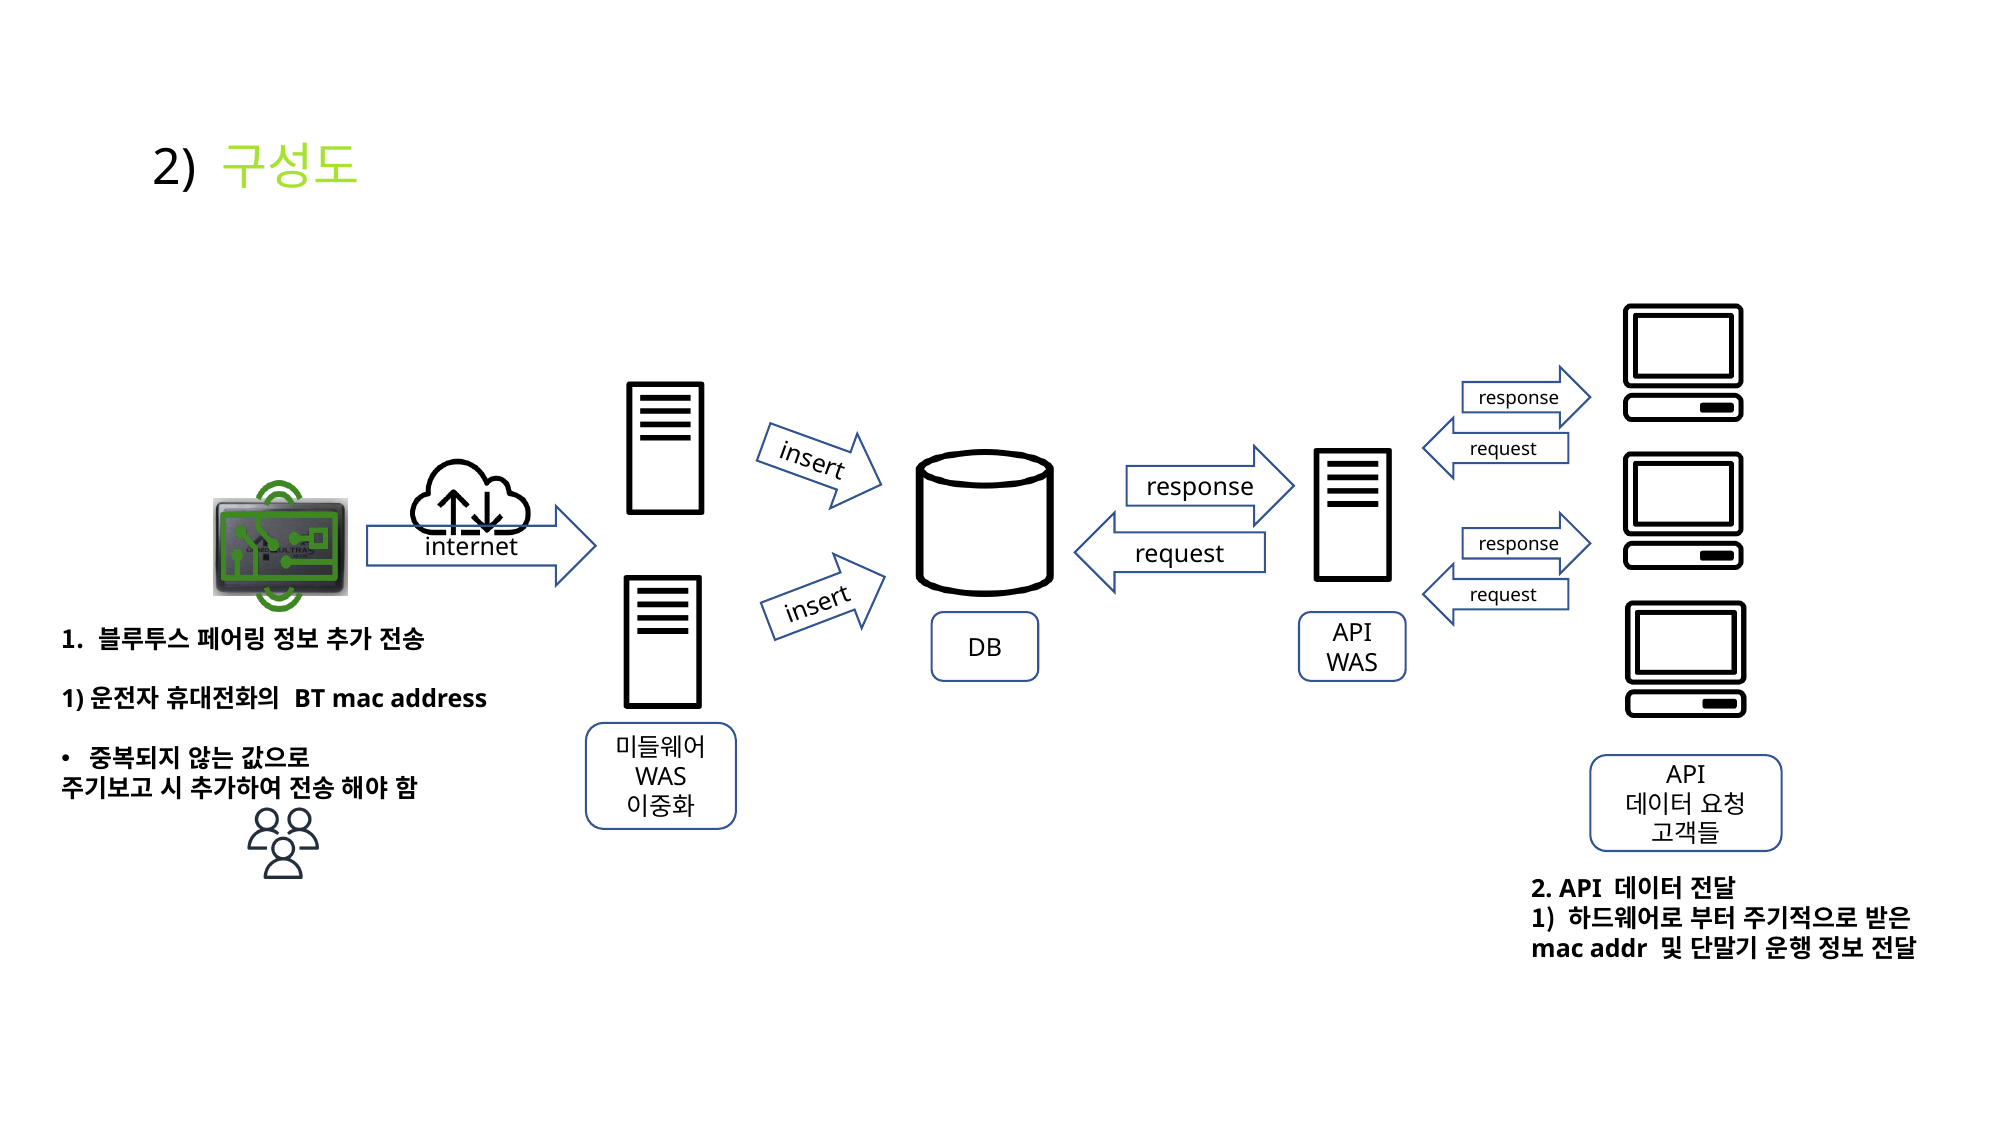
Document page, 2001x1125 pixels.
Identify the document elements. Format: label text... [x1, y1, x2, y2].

title 2) 구성도 [137, 59, 1863, 278]
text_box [215, 298, 1782, 882]
text_box 블루투스 페어링 정보 추가 전송 1)운전자 휴대전화의 BT mac address 중복되지 않는 값으로 주기보고 시 추가하여 전송 해야 함 [46, 615, 215, 811]
text_box 2. API 데이터 전달 하드웨어로 부터 주기적으로 받은 mac addr 및 단말기 운행 정보 전달 [1516, 864, 1934, 970]
